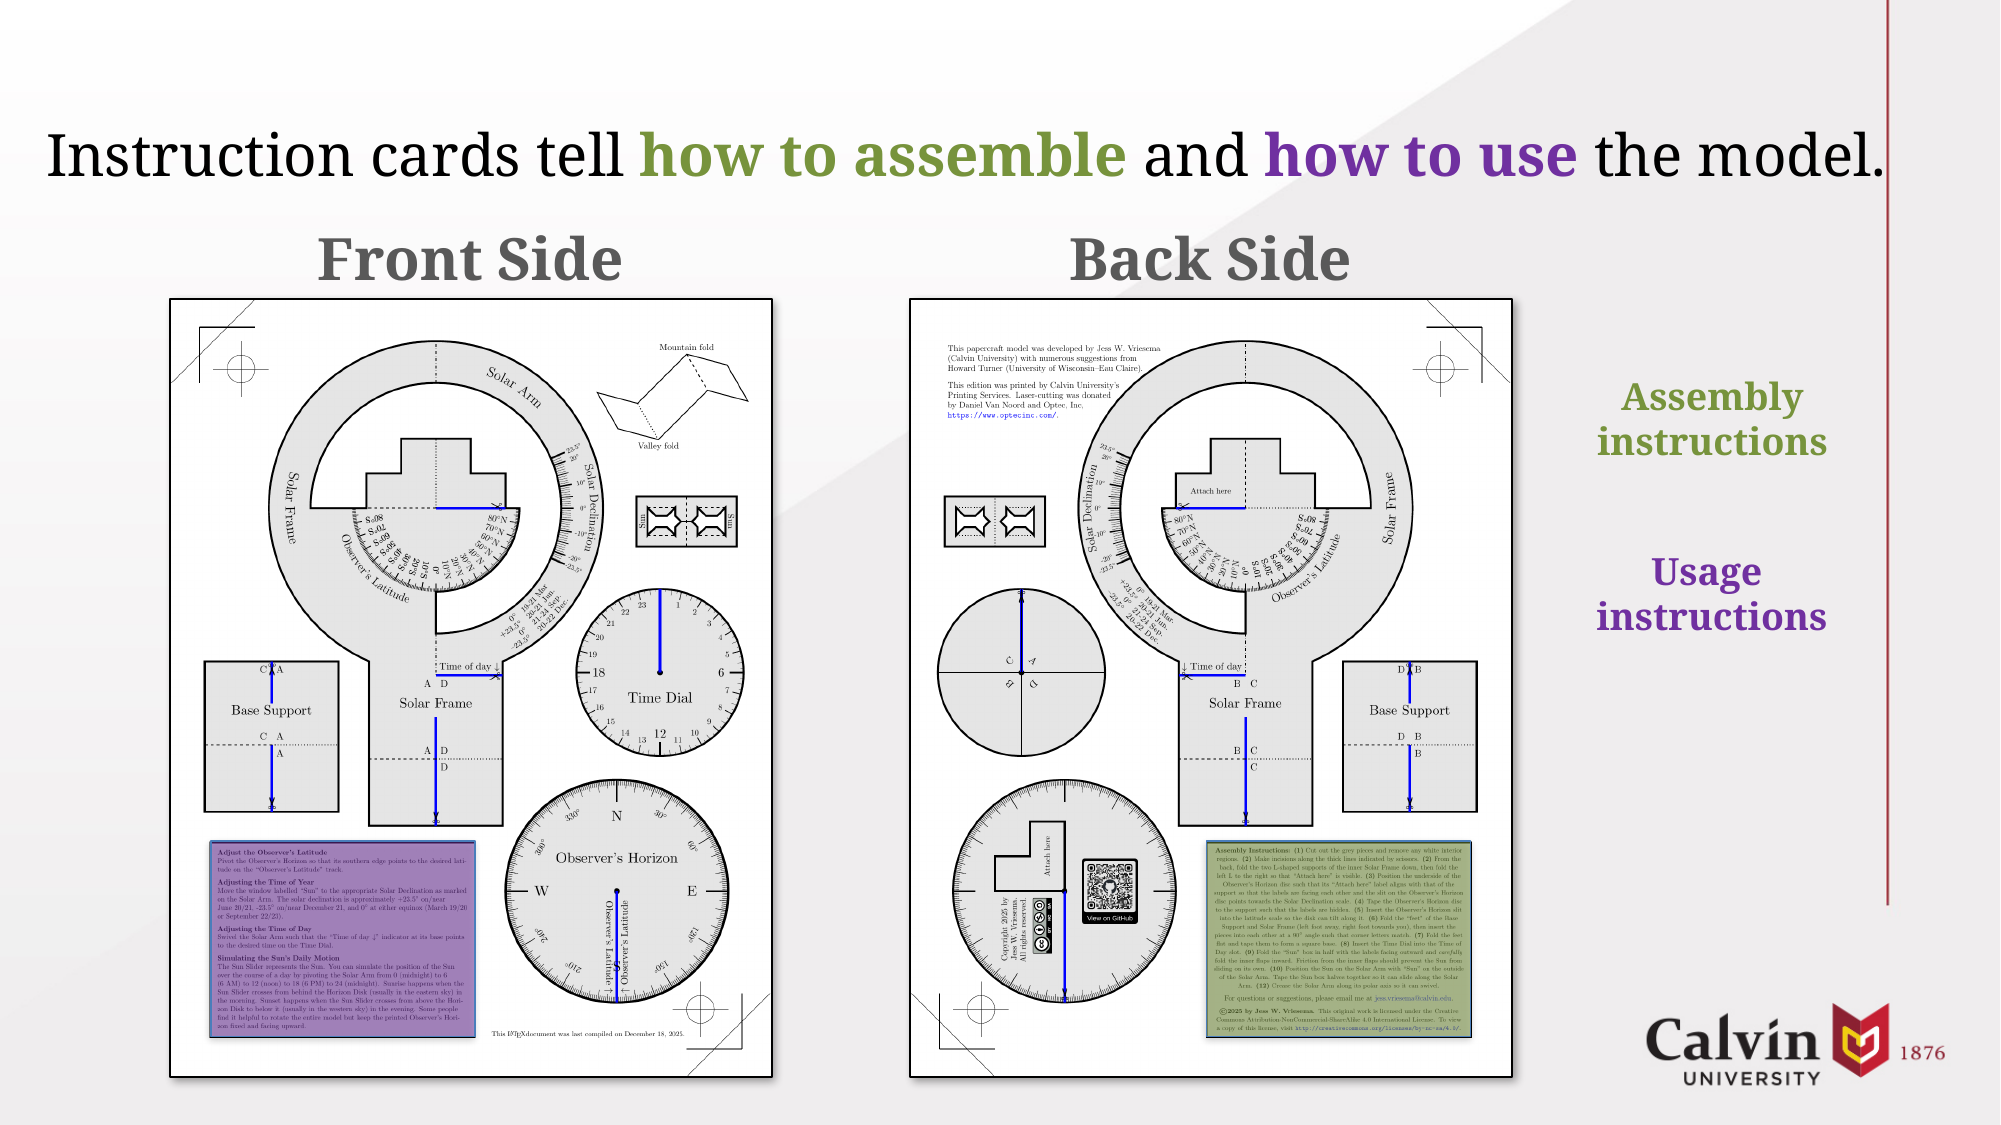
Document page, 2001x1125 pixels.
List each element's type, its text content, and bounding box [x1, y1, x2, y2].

text_box Usage instructions [1515, 540, 1914, 646]
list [170, 299, 771, 1077]
text_box Assembly instructions [1515, 365, 1914, 471]
list Front Side [236, 217, 705, 296]
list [910, 299, 1512, 1077]
text_box Instruction cards tell how to assemble and how to use the model. [31, 111, 1901, 196]
picture [0, 0, 2001, 1125]
list Back Side [976, 217, 1446, 296]
